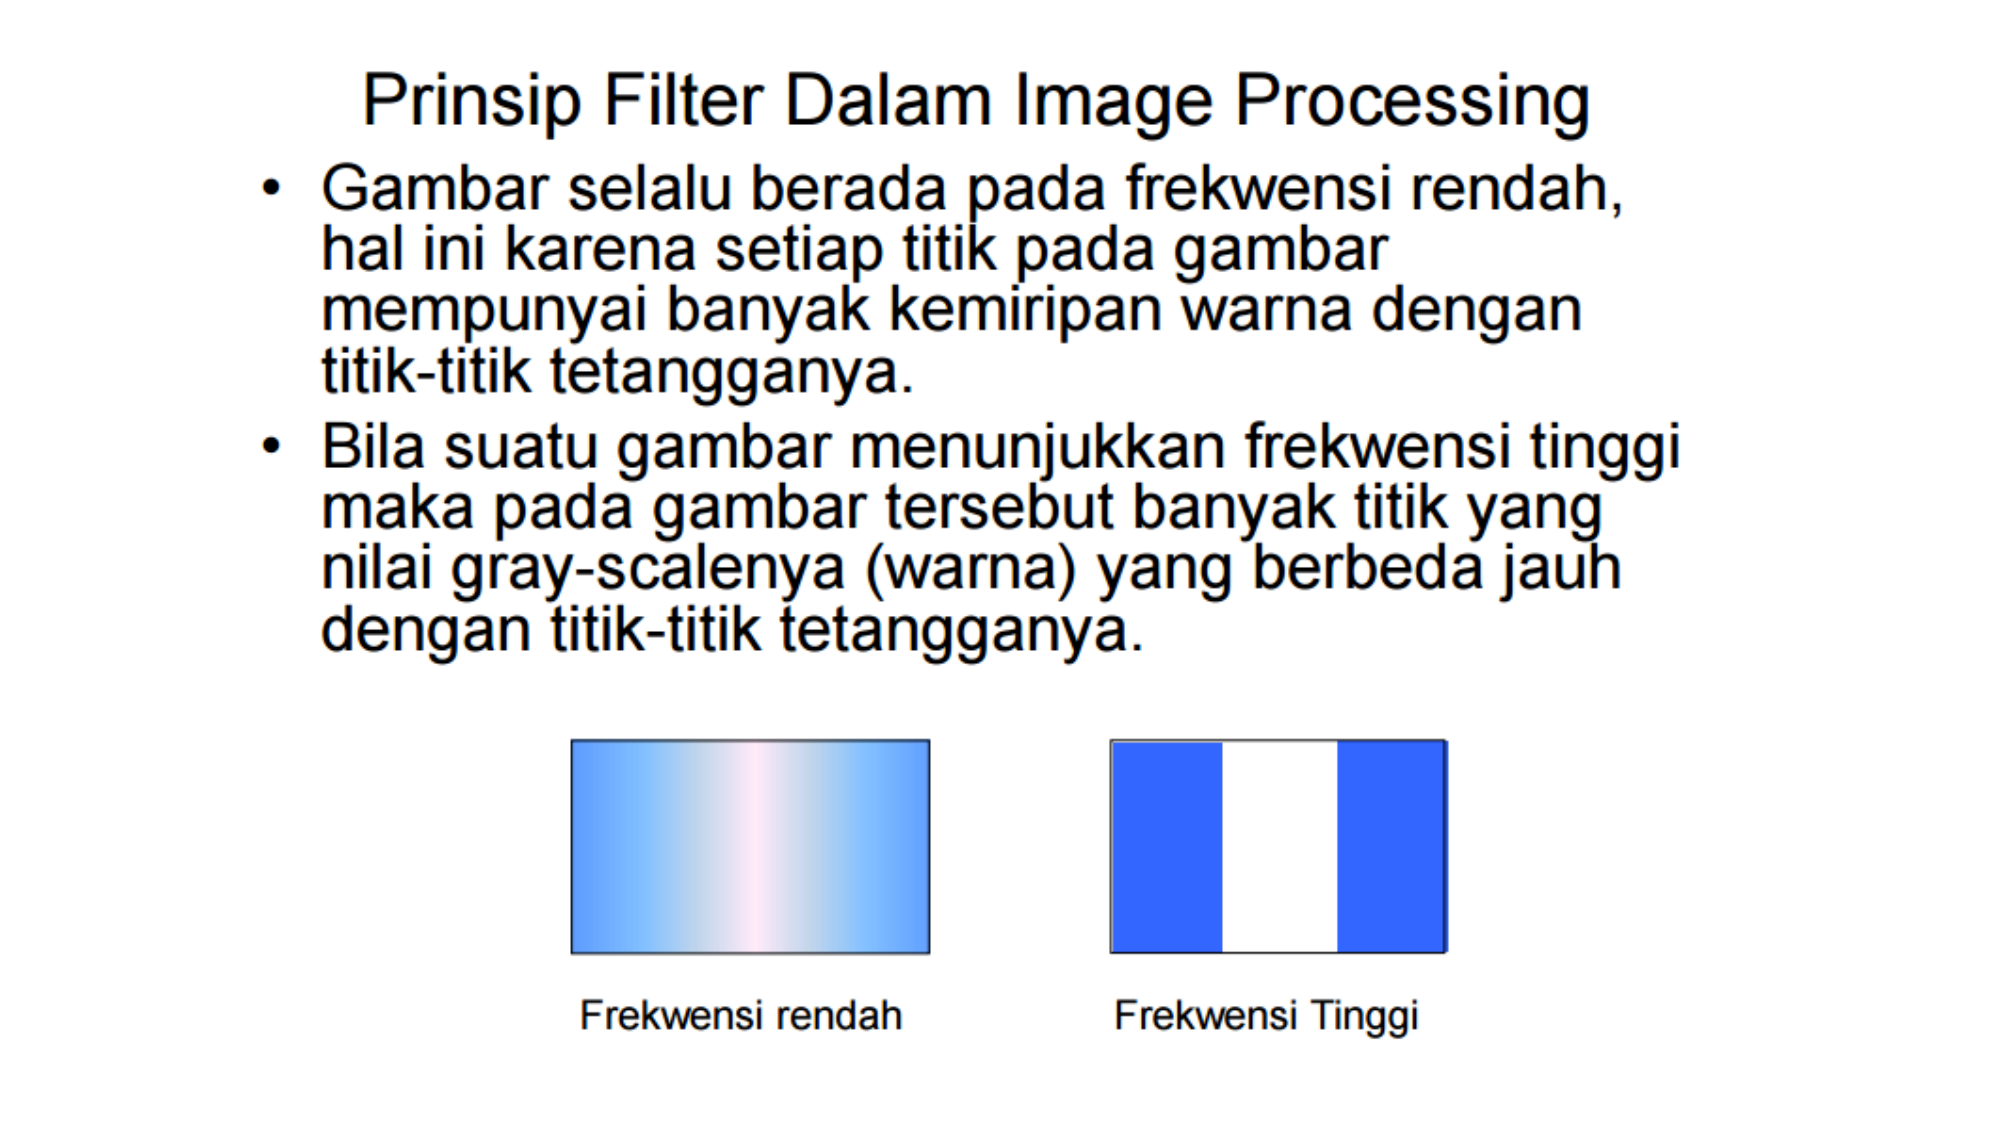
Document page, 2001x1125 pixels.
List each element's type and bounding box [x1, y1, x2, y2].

picture [249, 59, 1707, 1073]
